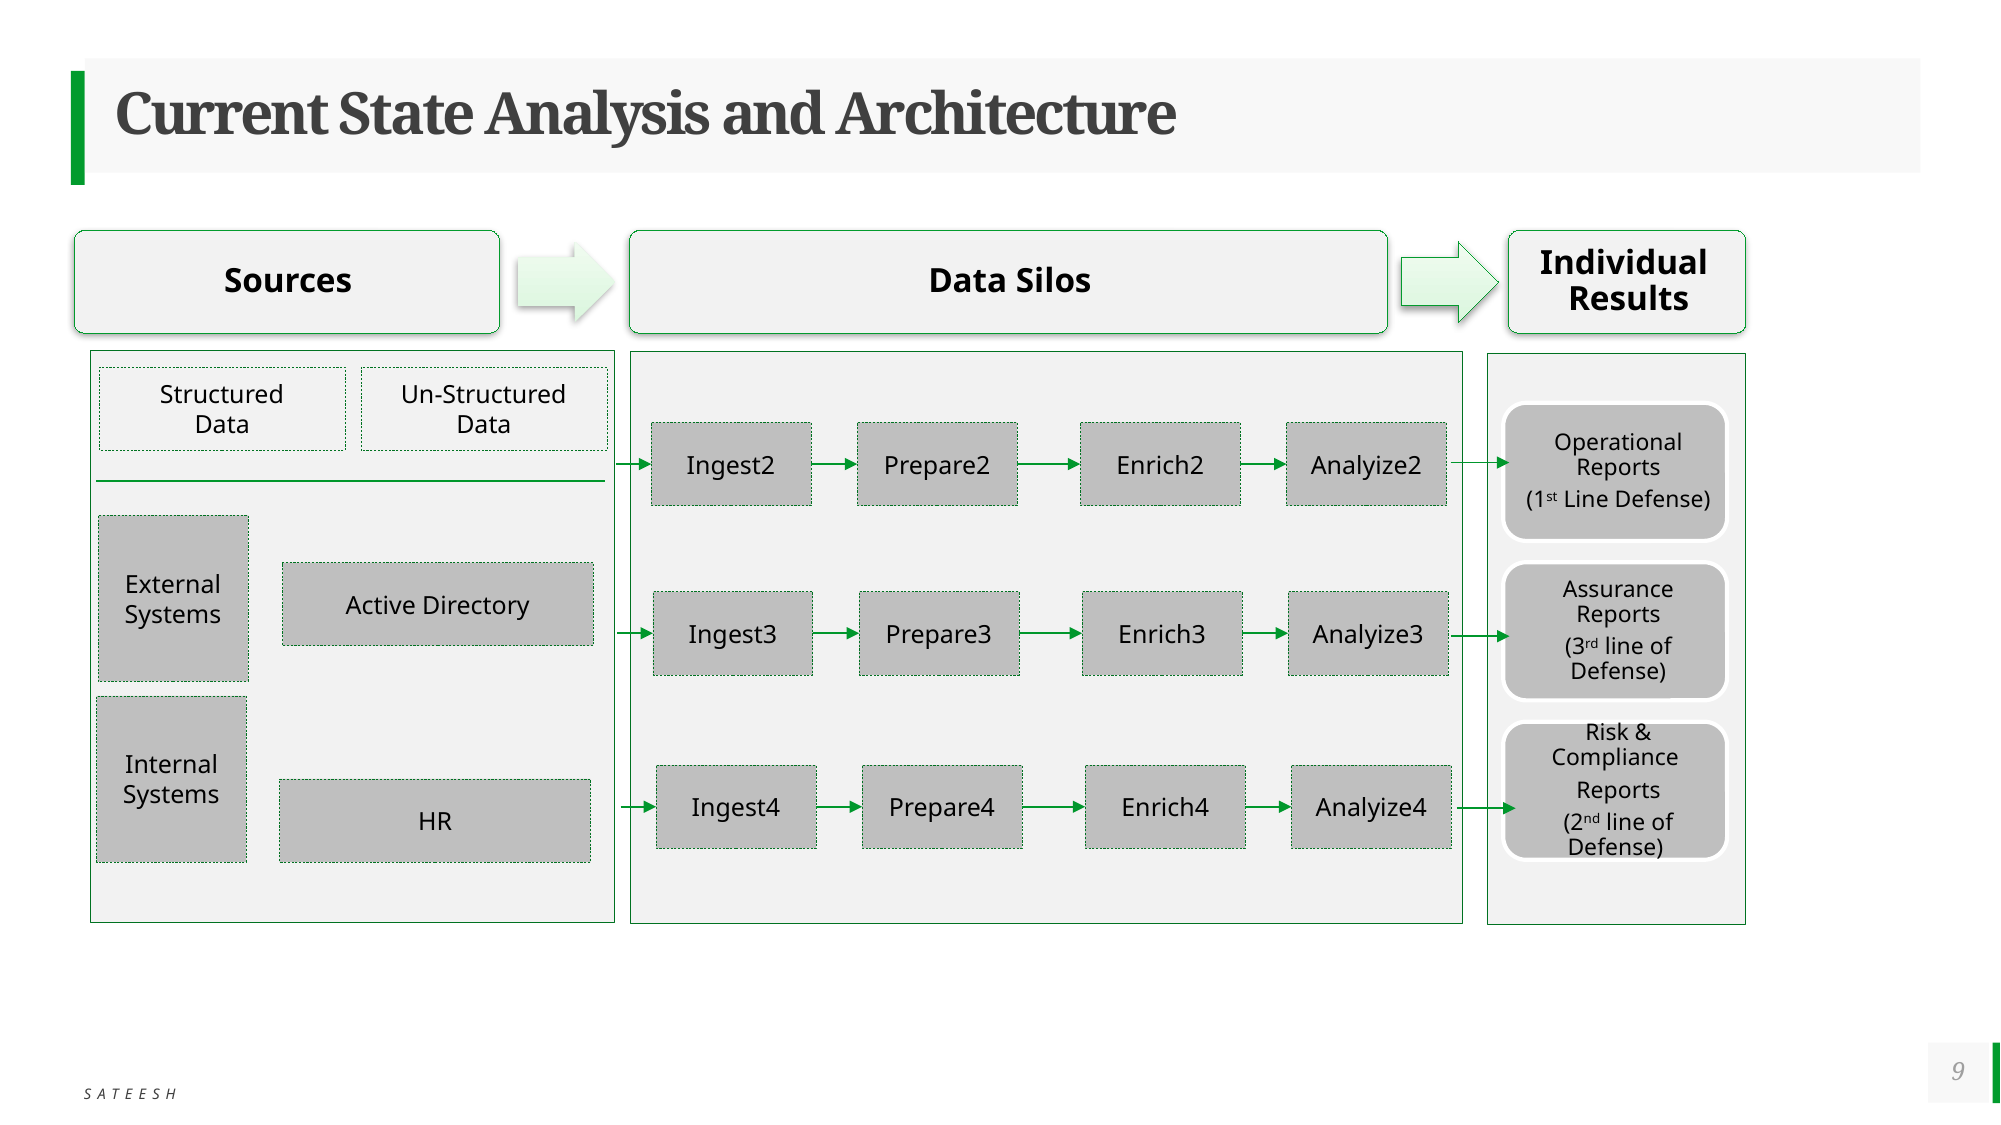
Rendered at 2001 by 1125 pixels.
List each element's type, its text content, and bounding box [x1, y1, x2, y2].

text_box Analyize3 [1286, 590, 1450, 677]
text_box Ingest3 [651, 590, 815, 677]
text_box [628, 349, 1464, 635]
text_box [1502, 398, 1728, 864]
text_box [88, 348, 616, 924]
text_box Prepare2 [855, 420, 1019, 508]
text_box Prepare3 [857, 590, 1021, 677]
text_box Un-Structured Data [359, 365, 609, 452]
text_box Analyize2 [1284, 420, 1448, 508]
text_box Internal Systems [95, 694, 248, 864]
text_box Prepare4 [860, 763, 1024, 850]
title Current State Analysis and Architecture [84, 58, 1921, 173]
text_box Enrich3 [1080, 590, 1244, 677]
text_box Active Directory [280, 560, 595, 648]
text_box [628, 638, 1464, 925]
text_box [1485, 351, 1747, 927]
slide_number 9 [1928, 1042, 1989, 1103]
text_box HR [278, 777, 592, 864]
text_box External Systems [96, 513, 250, 684]
text_box Analyize4 [1289, 763, 1453, 850]
text_box Ingest4 [654, 763, 818, 850]
text_box Ingest2 [649, 420, 813, 508]
text_box Structured Data [97, 365, 347, 452]
text_box Enrich2 [1078, 420, 1242, 508]
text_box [73, 230, 1756, 334]
text_box Enrich4 [1083, 763, 1247, 850]
